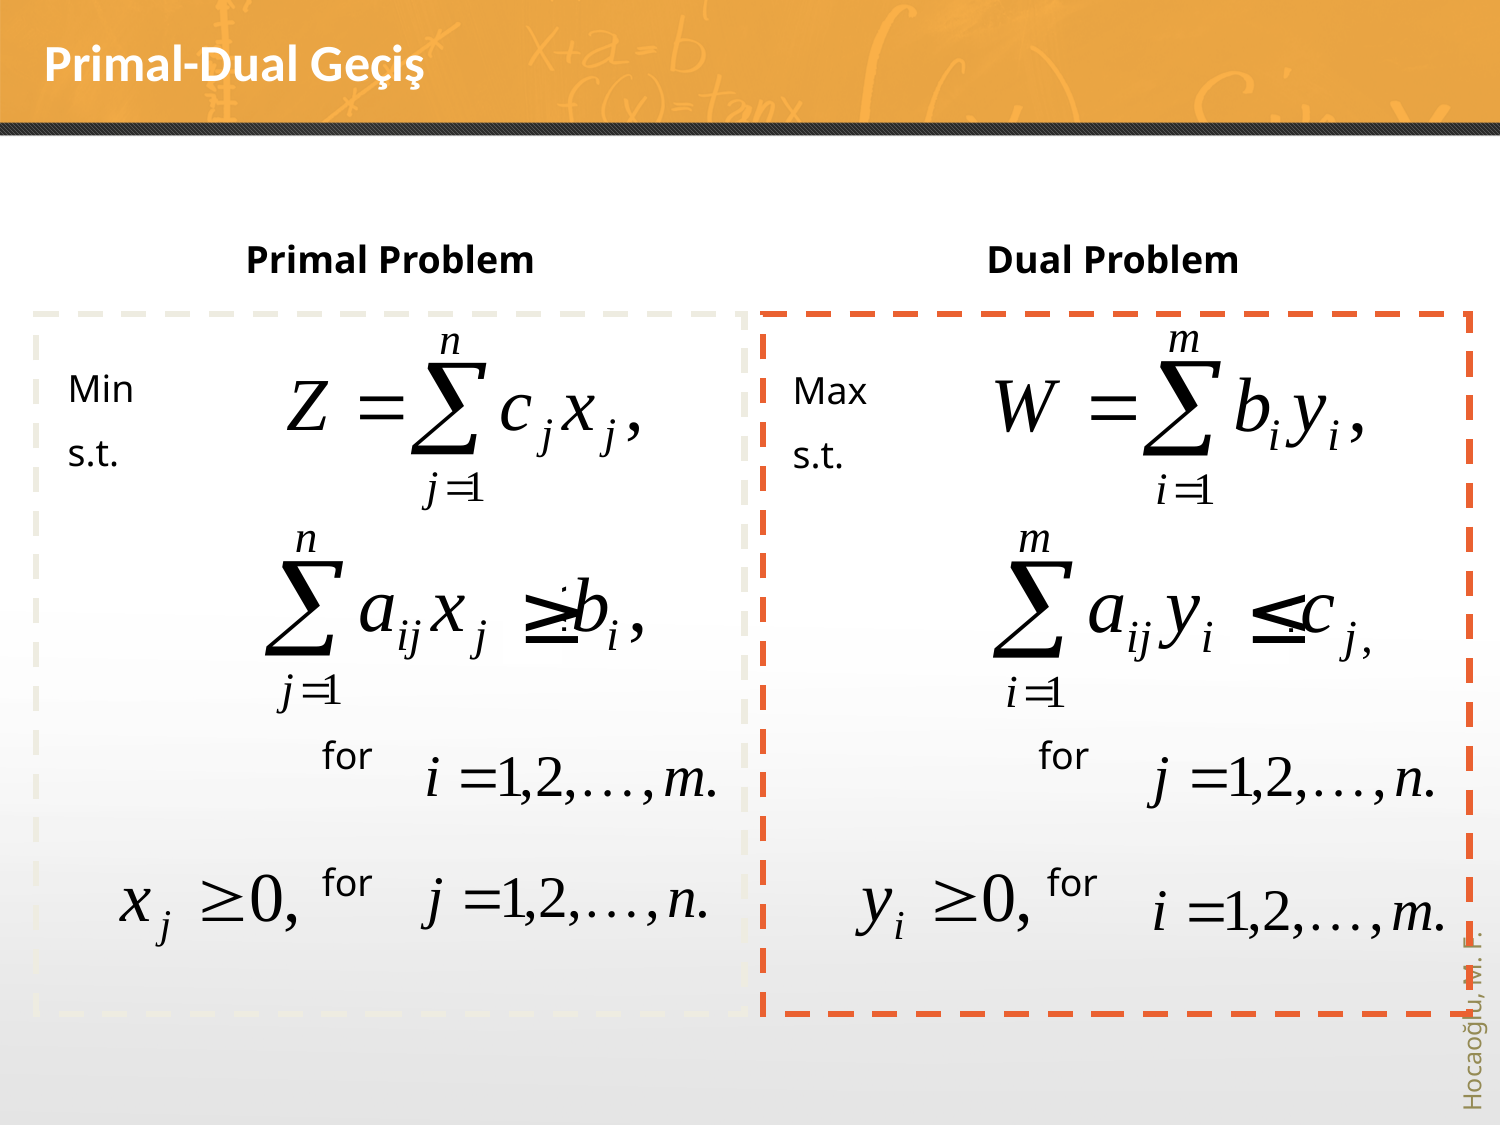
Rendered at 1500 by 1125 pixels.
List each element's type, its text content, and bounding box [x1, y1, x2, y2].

text_box Dual Problem [844, 228, 1383, 289]
text_box [36, 314, 745, 1015]
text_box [416, 742, 729, 822]
text_box Primal Problem [121, 228, 660, 289]
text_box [106, 851, 312, 963]
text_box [406, 863, 718, 943]
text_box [1133, 742, 1445, 822]
picture [0, 0, 1500, 1125]
text_box [763, 314, 1470, 1015]
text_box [273, 305, 654, 500]
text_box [980, 501, 1395, 725]
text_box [985, 302, 1379, 499]
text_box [1144, 876, 1456, 956]
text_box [253, 502, 661, 728]
title Primal-Dual Geçiş [29, 0, 1287, 126]
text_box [844, 851, 1044, 958]
